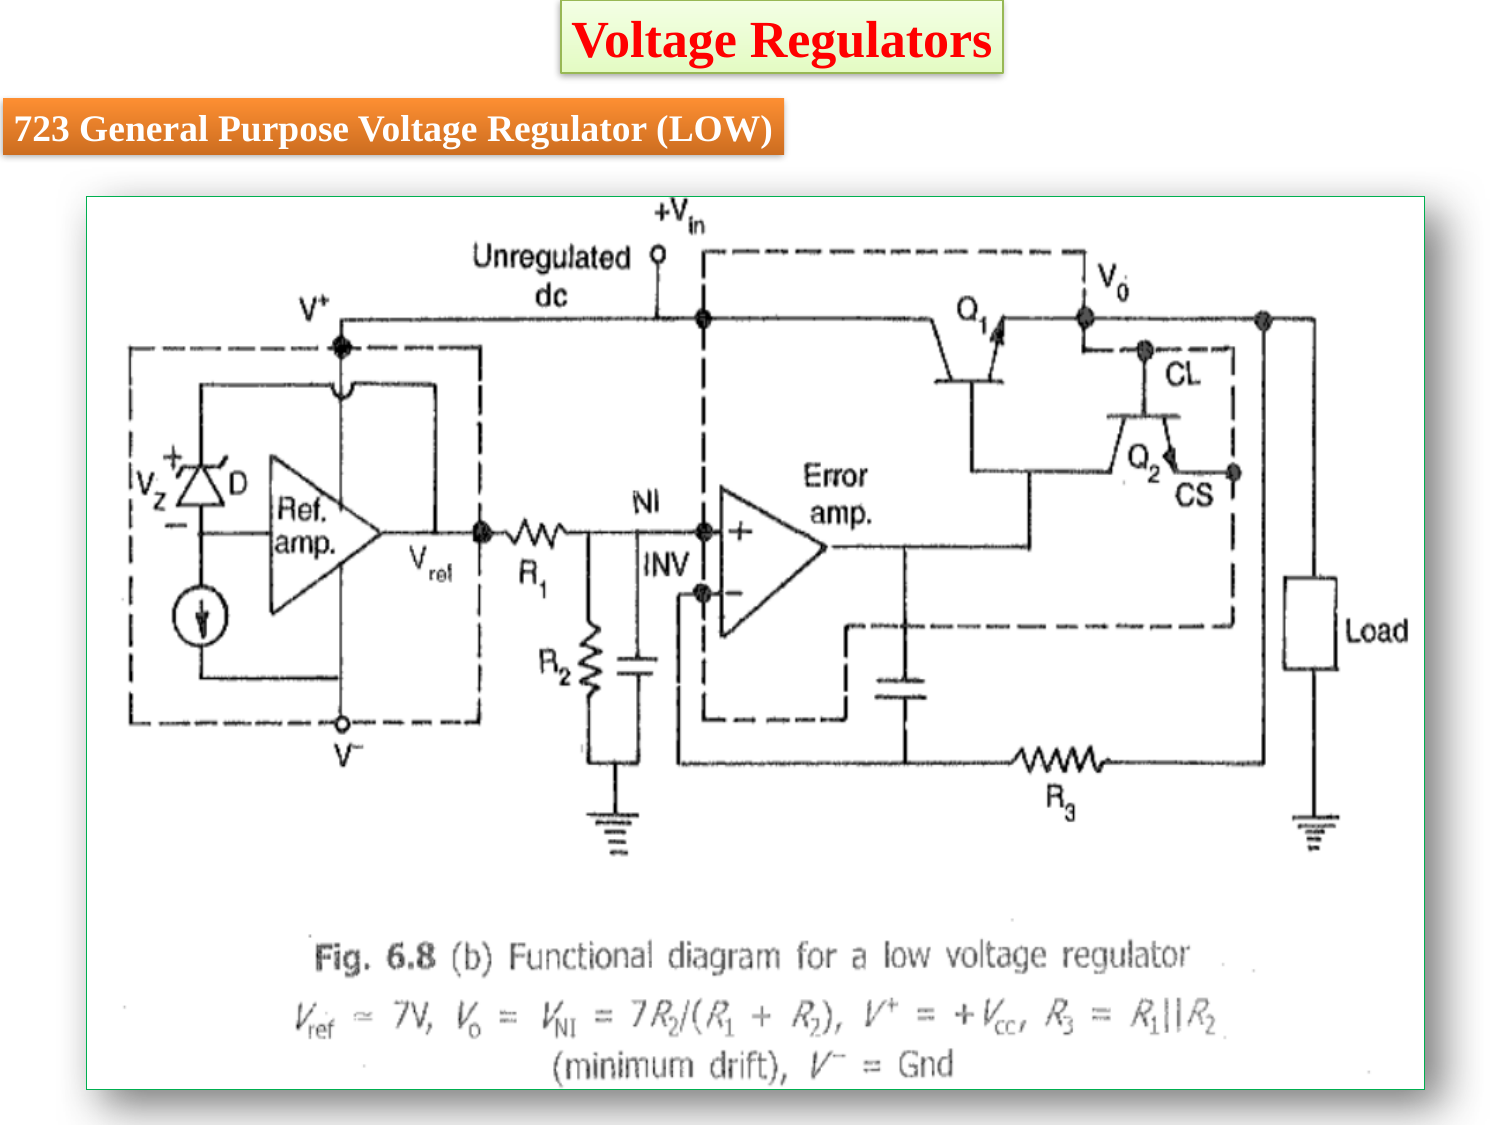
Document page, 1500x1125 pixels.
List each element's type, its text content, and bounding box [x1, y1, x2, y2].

text_box 723 General Purpose Voltage Regulator (LOW) [3, 98, 785, 155]
text_box Voltage Regulators [560, 0, 1004, 74]
picture [86, 196, 1426, 1091]
